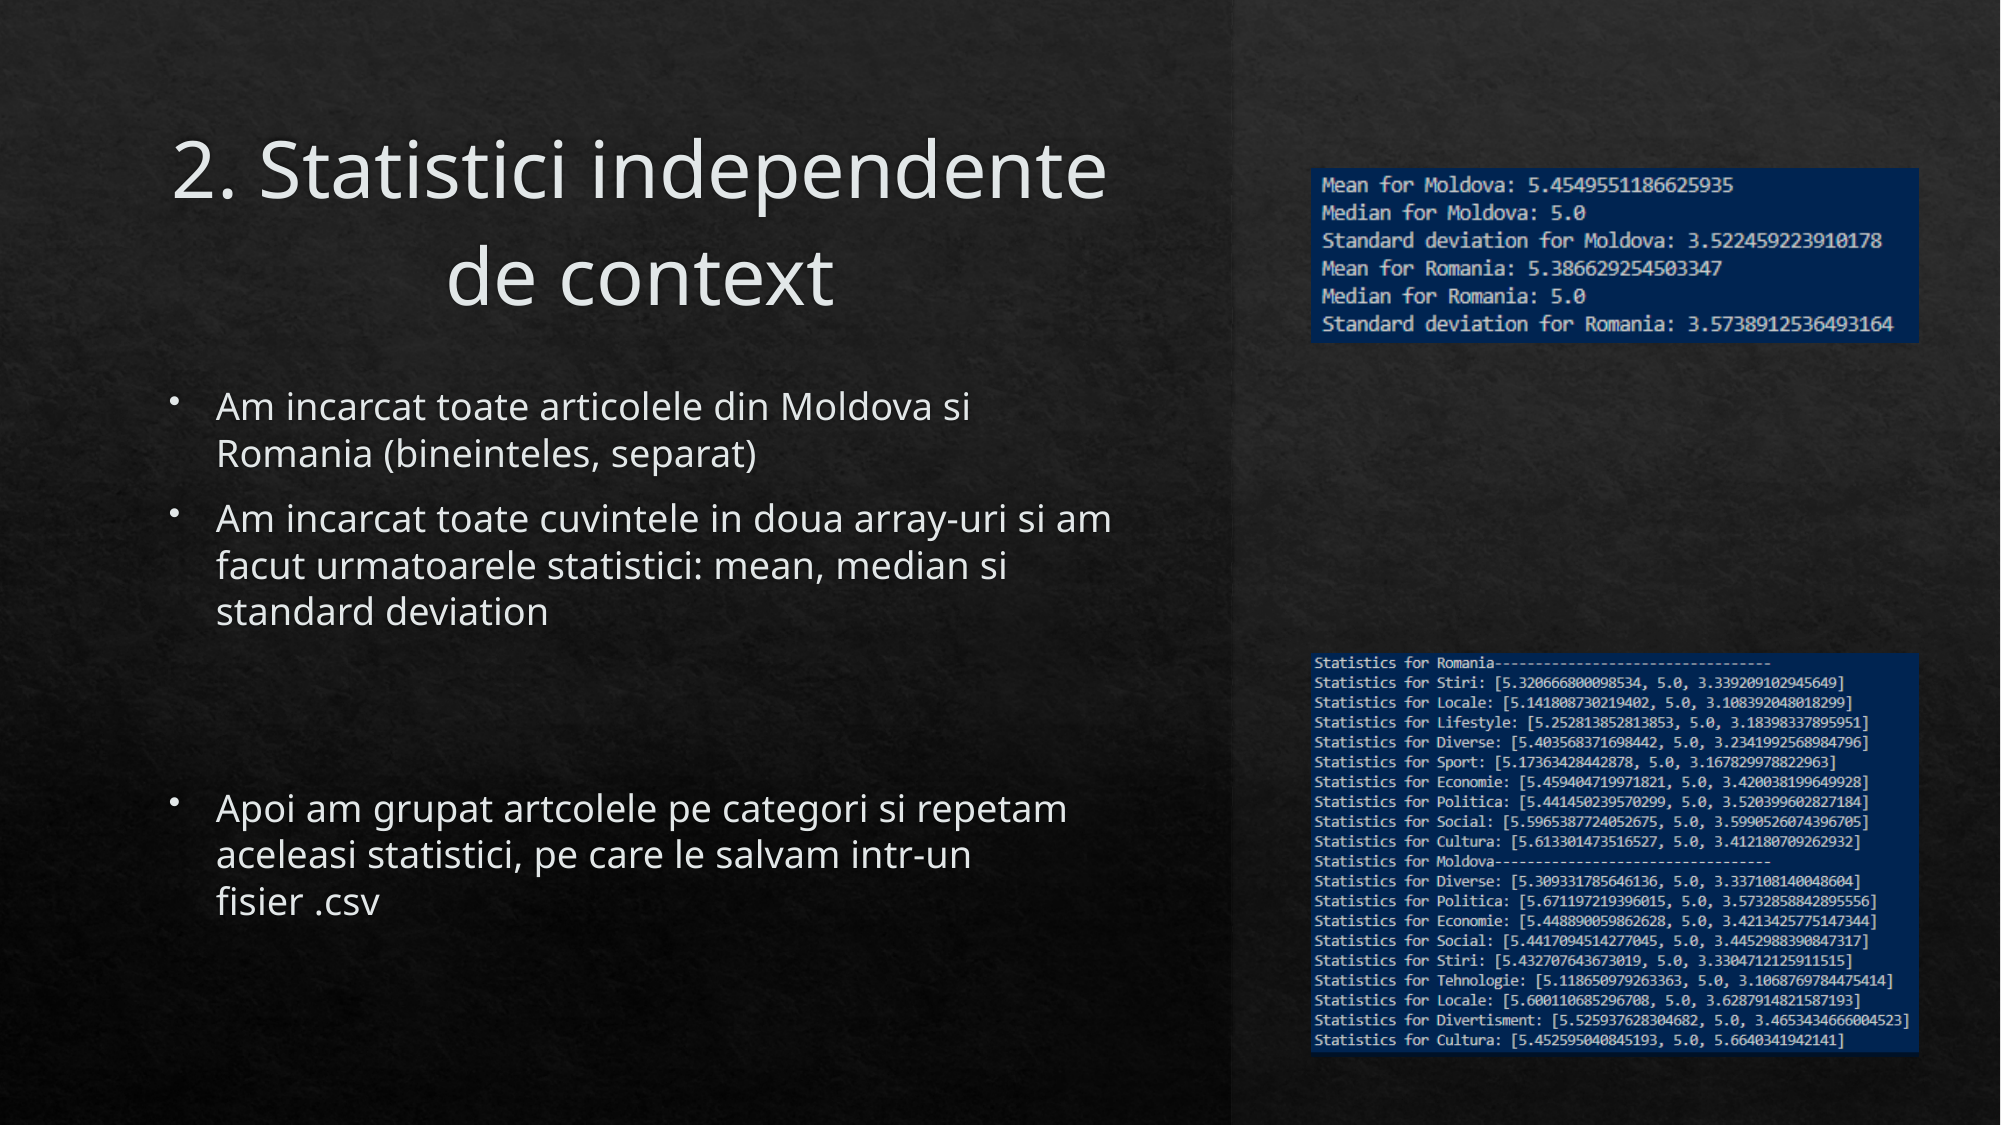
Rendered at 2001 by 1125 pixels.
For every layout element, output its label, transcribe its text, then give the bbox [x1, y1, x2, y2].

list Am incarcat toate articolele din Moldova si Romania (bineinteles, separat) Am incarcat toate cuvintele in doua array-uri si am facut urmatoarele statistici: mean, median si standard deviation Apoi am grupat artcolele pe categori si repetam aceleasi statistici, pe care le salvam intr-un fisier .csv [149, 373, 1131, 935]
picture [1230, 0, 2001, 1125]
text_box [0, 0, 1228, 1125]
title 2. Statistici independente de context [149, 99, 1131, 343]
